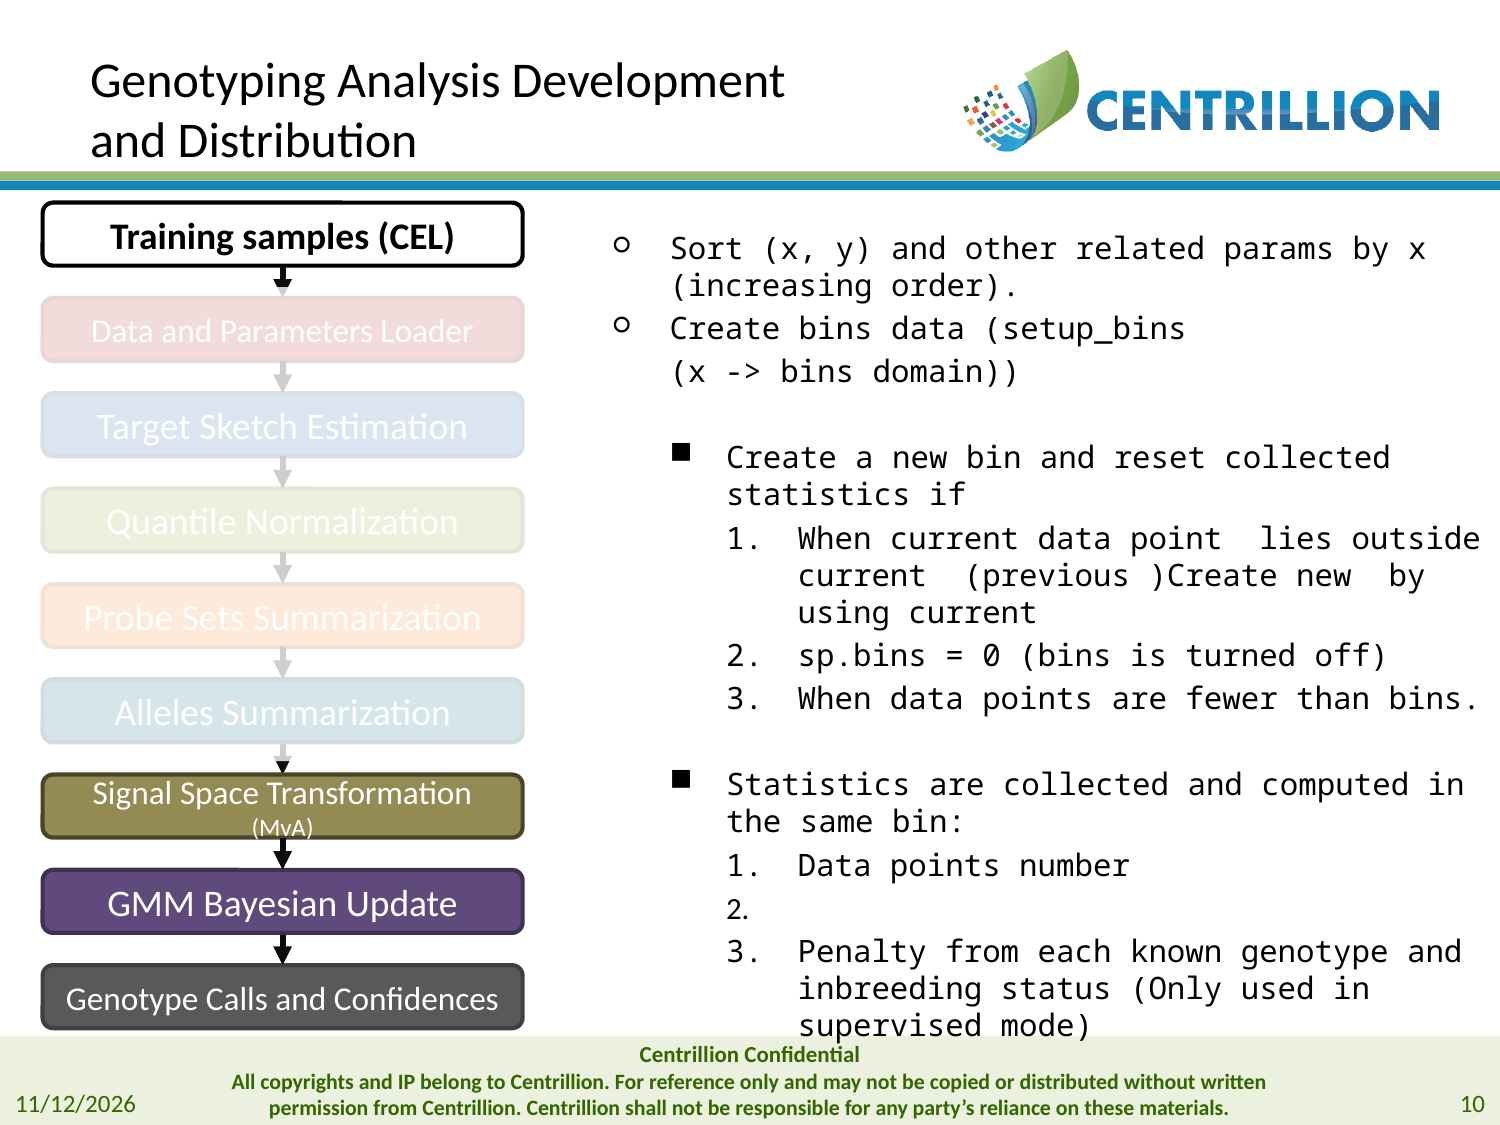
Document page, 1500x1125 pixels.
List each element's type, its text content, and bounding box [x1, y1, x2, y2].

title Genotyping Analysis Development and Distribution [75, 37, 866, 177]
text_box GMM Bayesian Update [40, 867, 525, 935]
text_box Genotype Calls and Confidences [40, 963, 525, 1031]
slide_number 10 [1425, 1079, 1500, 1125]
text_box Signal Space Transformation (MvA) [40, 772, 525, 840]
picture [962, 48, 1439, 152]
text_box Training samples (CEL) [40, 200, 525, 268]
text_box [9, 285, 561, 763]
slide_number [0, 1079, 160, 1125]
footer Centrillion Confidential All copyrights and IP belong to Centrillion. For reference only and may not be copied or distributed without written permission from Centrillion. Centrillion shall not be responsible for any party’s reliance on these materials. [171, 1035, 1329, 1125]
